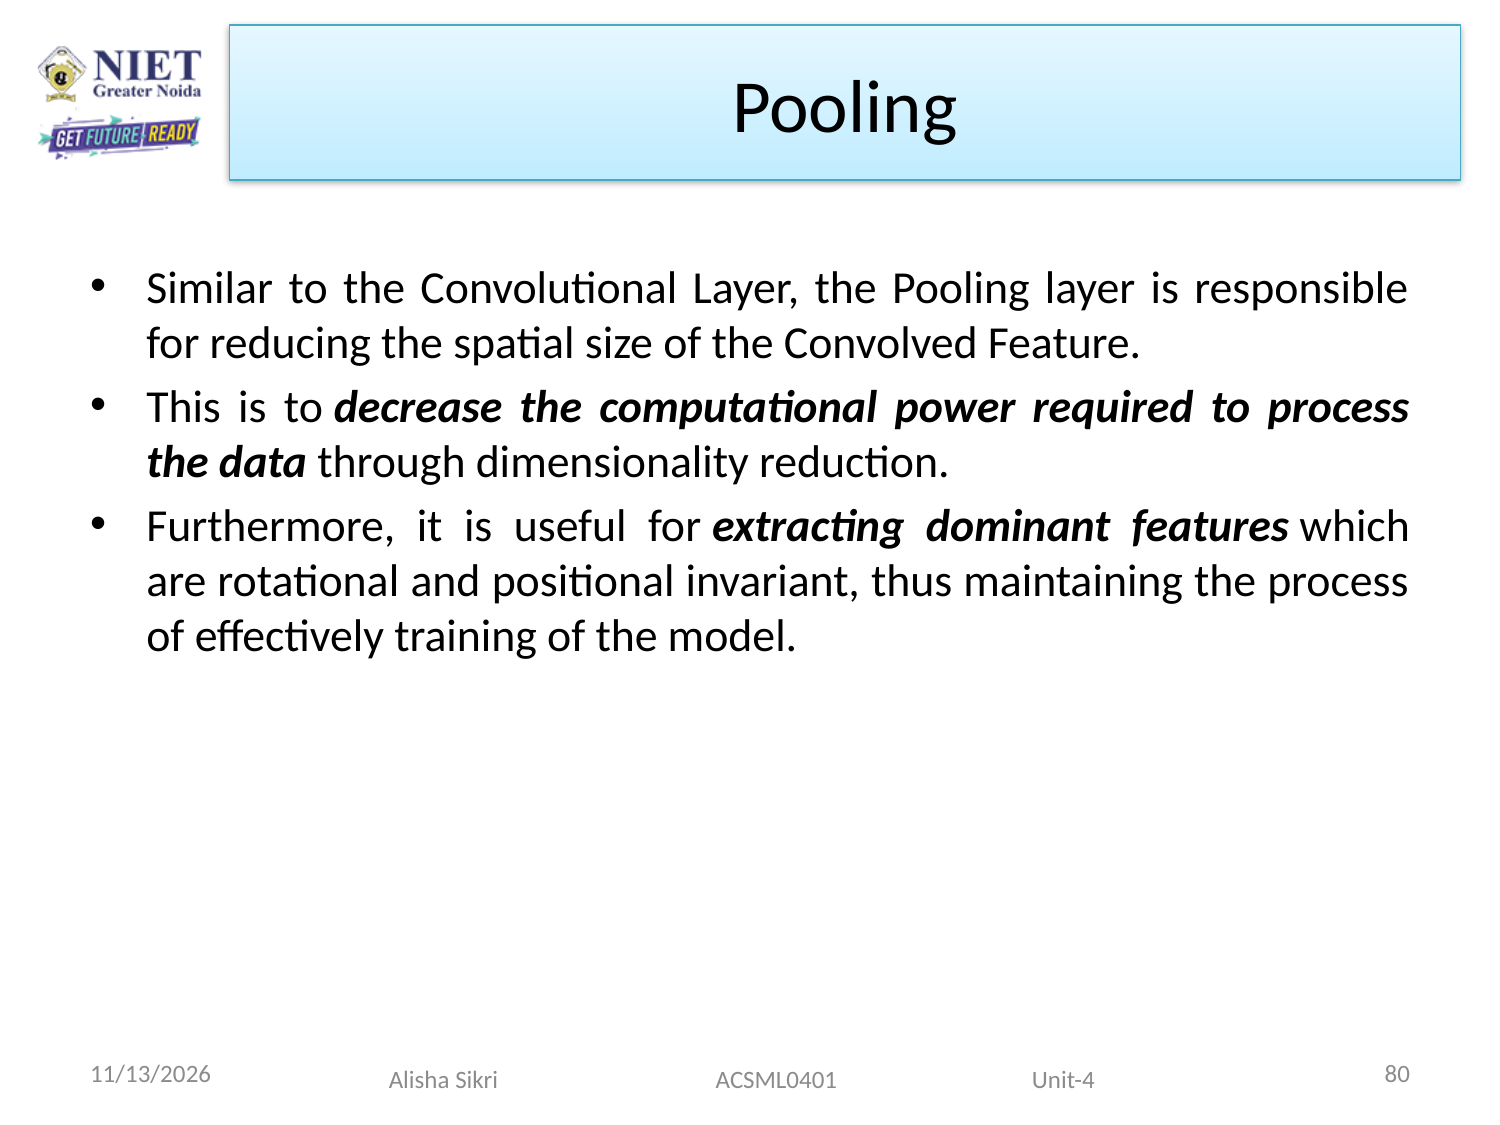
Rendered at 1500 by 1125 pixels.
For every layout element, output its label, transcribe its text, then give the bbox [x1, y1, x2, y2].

footer Alisha Sikri ACSML0401 Unit-4 [330, 1048, 1156, 1109]
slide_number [75, 1042, 425, 1103]
list Similar to the Convolutional Layer, the Pooling layer is responsible for reducing the spatial size of the Convolved Feature. This is to decrease the computational power required to process the data through dimensionality reduction. Furthermore, it is useful for extracting dominant features which are rotational and positional invariant, thus maintaining the process of effectively training of the model. [75, 249, 1425, 1005]
slide_number 80 [1074, 1042, 1425, 1103]
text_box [0, 24, 1461, 181]
